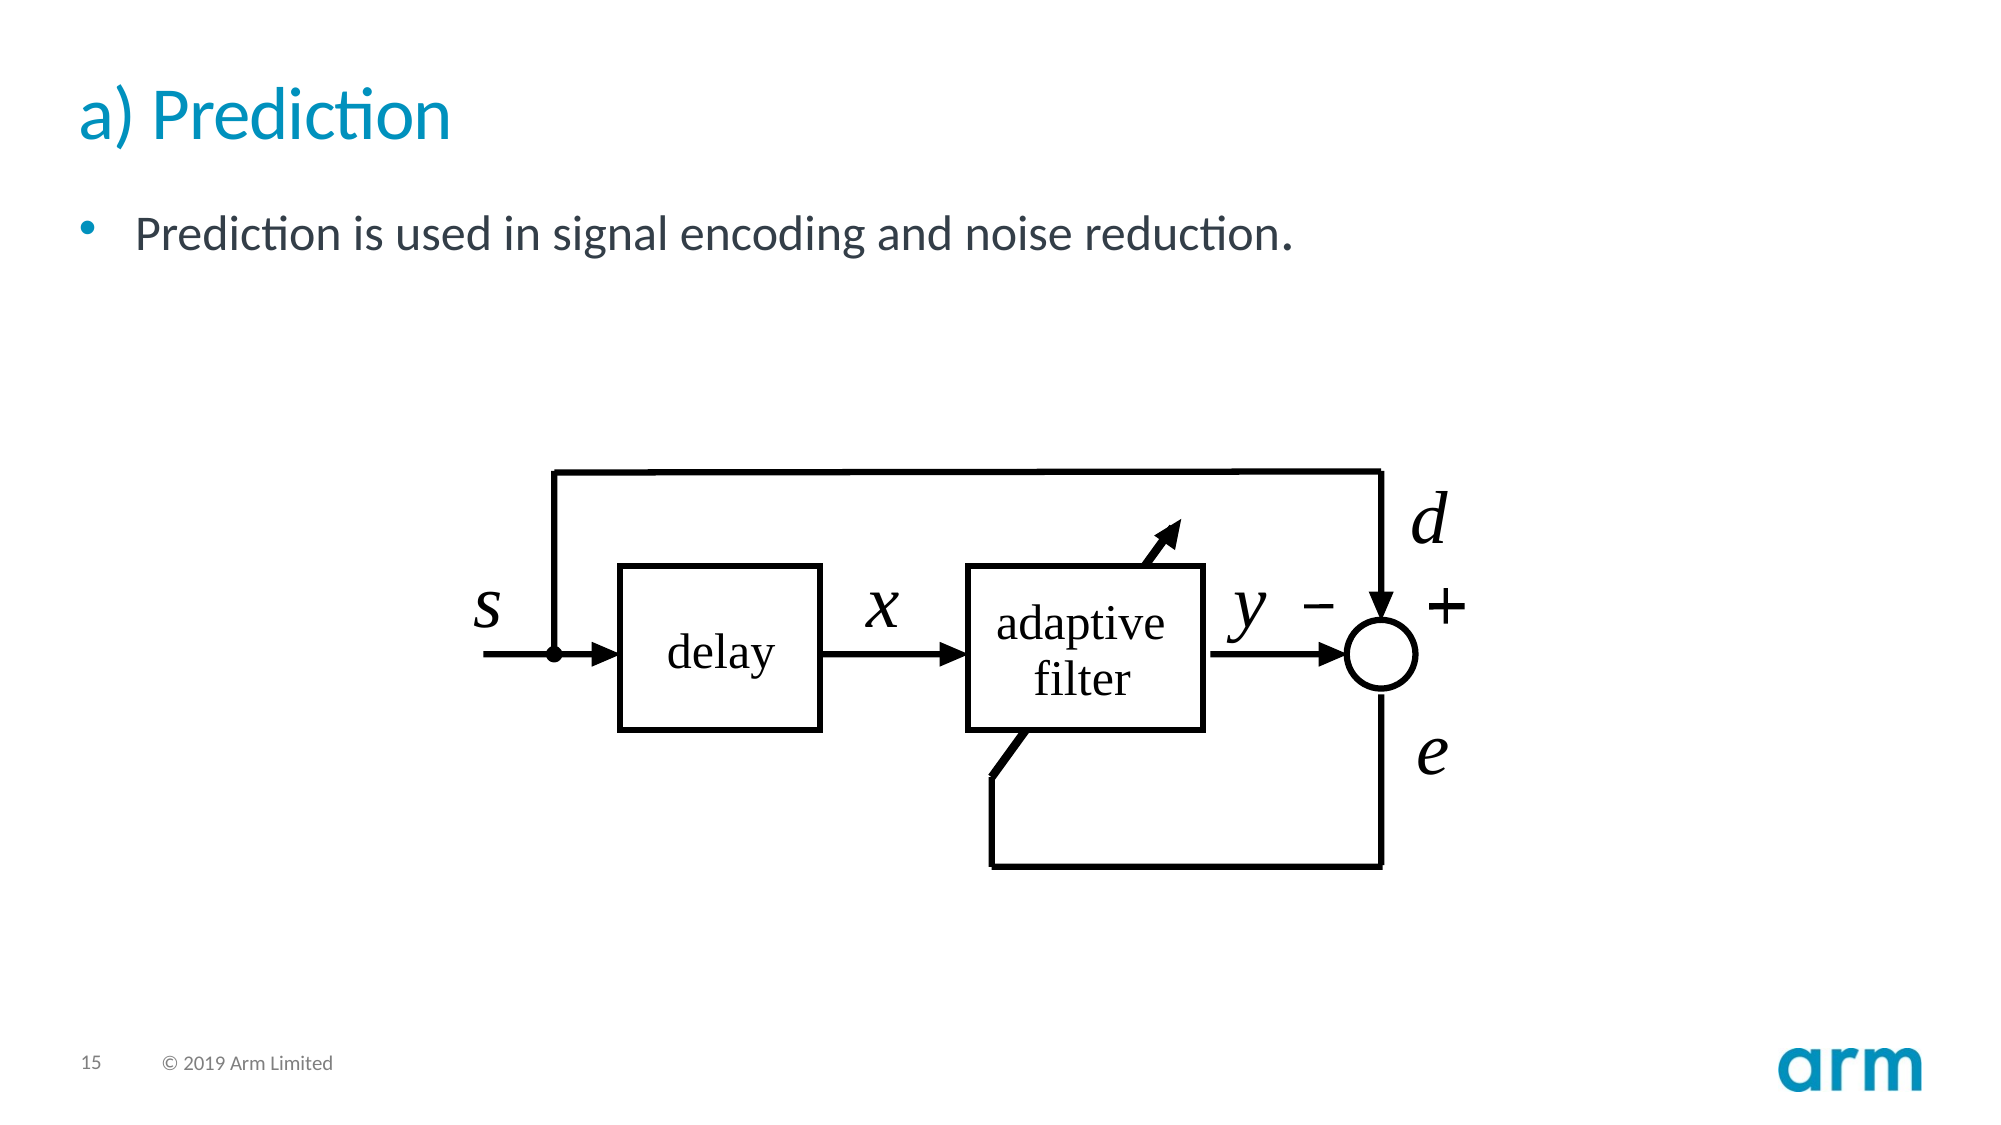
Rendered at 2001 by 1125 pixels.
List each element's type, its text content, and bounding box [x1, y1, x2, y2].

picture [1778, 1048, 1794, 1067]
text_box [464, 452, 1480, 871]
list Prediction is used in signal encoding and noise reduction. [78, 192, 1922, 1004]
picture [1911, 1048, 1922, 1062]
title a) Prediction [78, 78, 1922, 186]
picture [1889, 1048, 1903, 1053]
picture [1788, 1056, 1812, 1083]
picture [1778, 1072, 1794, 1092]
picture [1803, 1048, 1922, 1092]
